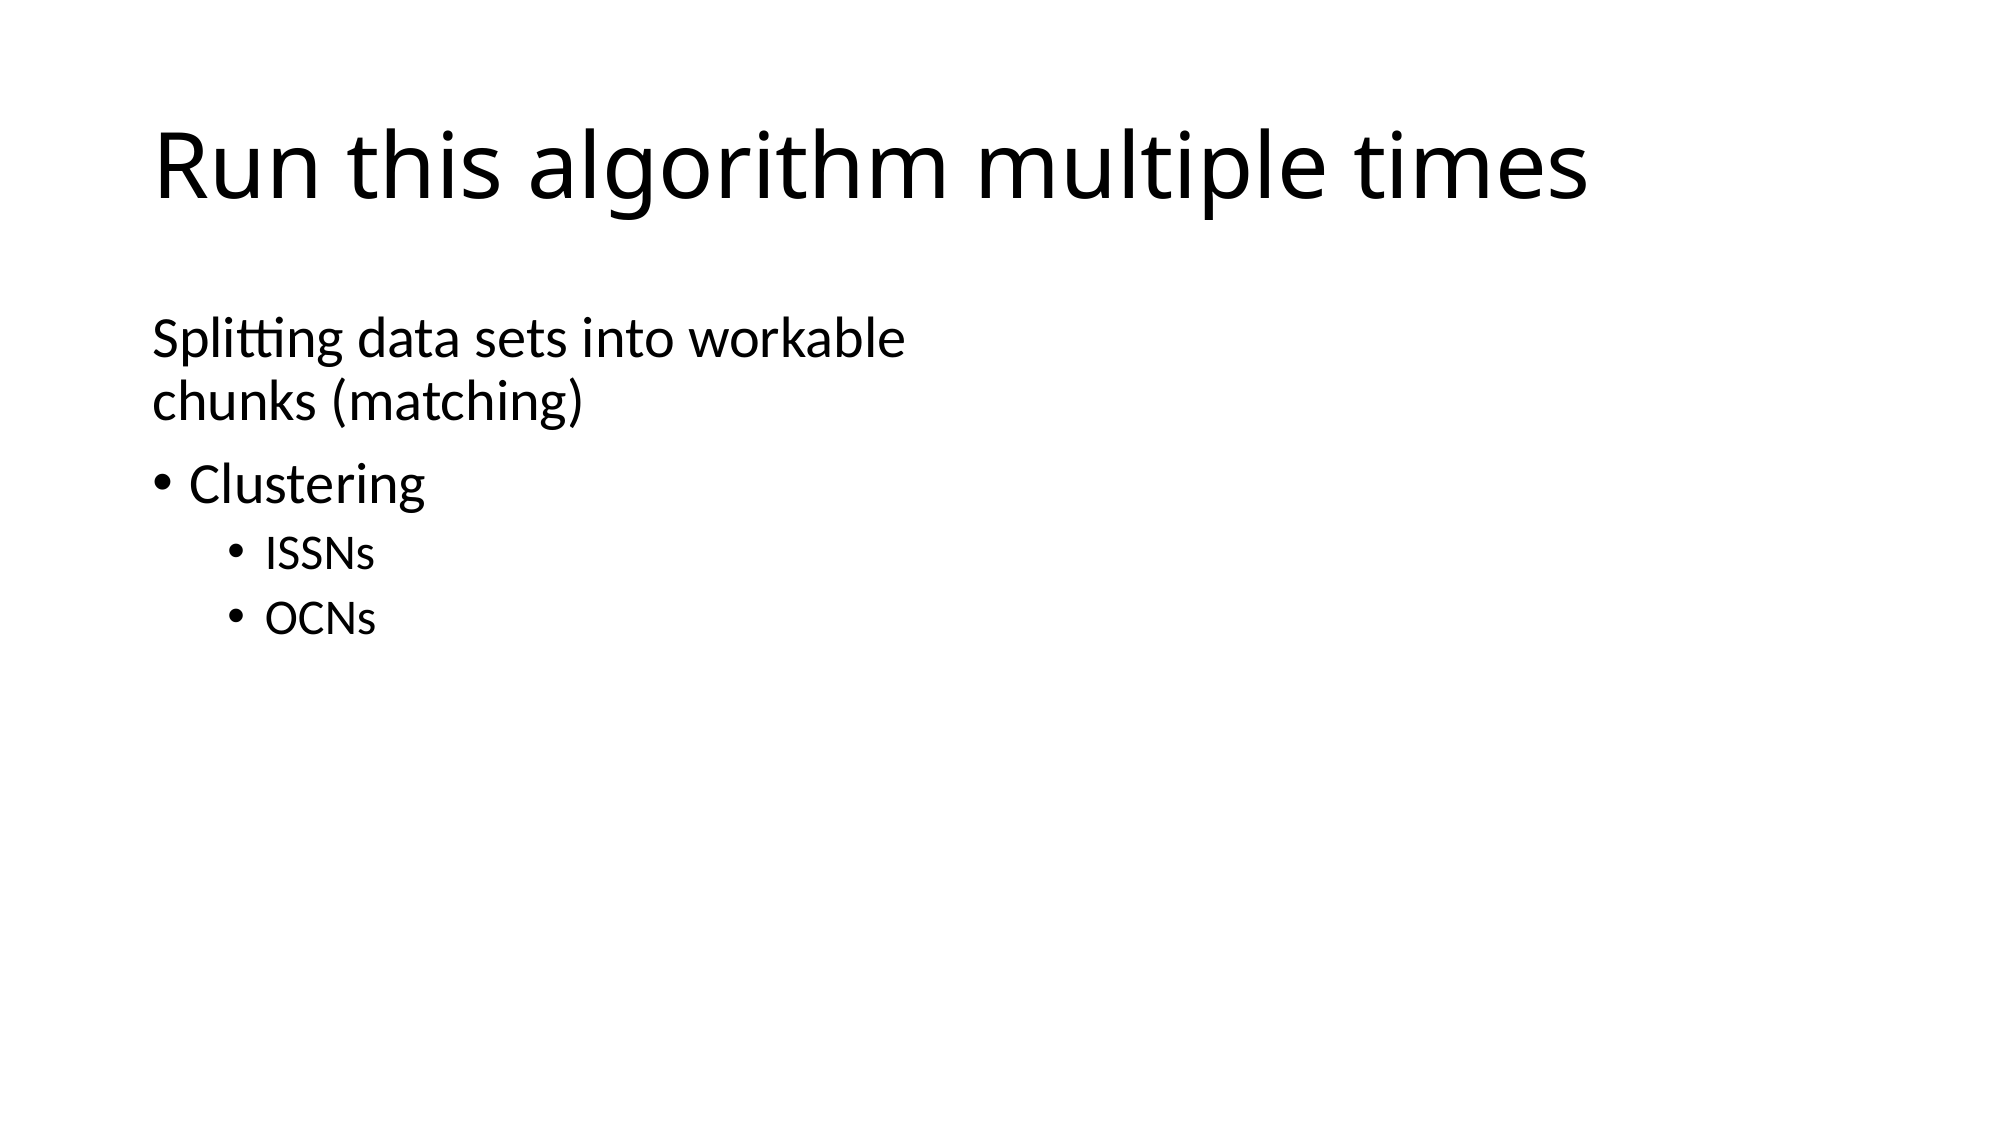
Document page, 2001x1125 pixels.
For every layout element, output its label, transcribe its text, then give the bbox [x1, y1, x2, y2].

list Splitting data sets into workable chunks (matching) Clustering ISSNs OCNs [137, 299, 988, 1014]
title Run this algorithm multiple times [137, 59, 1863, 278]
